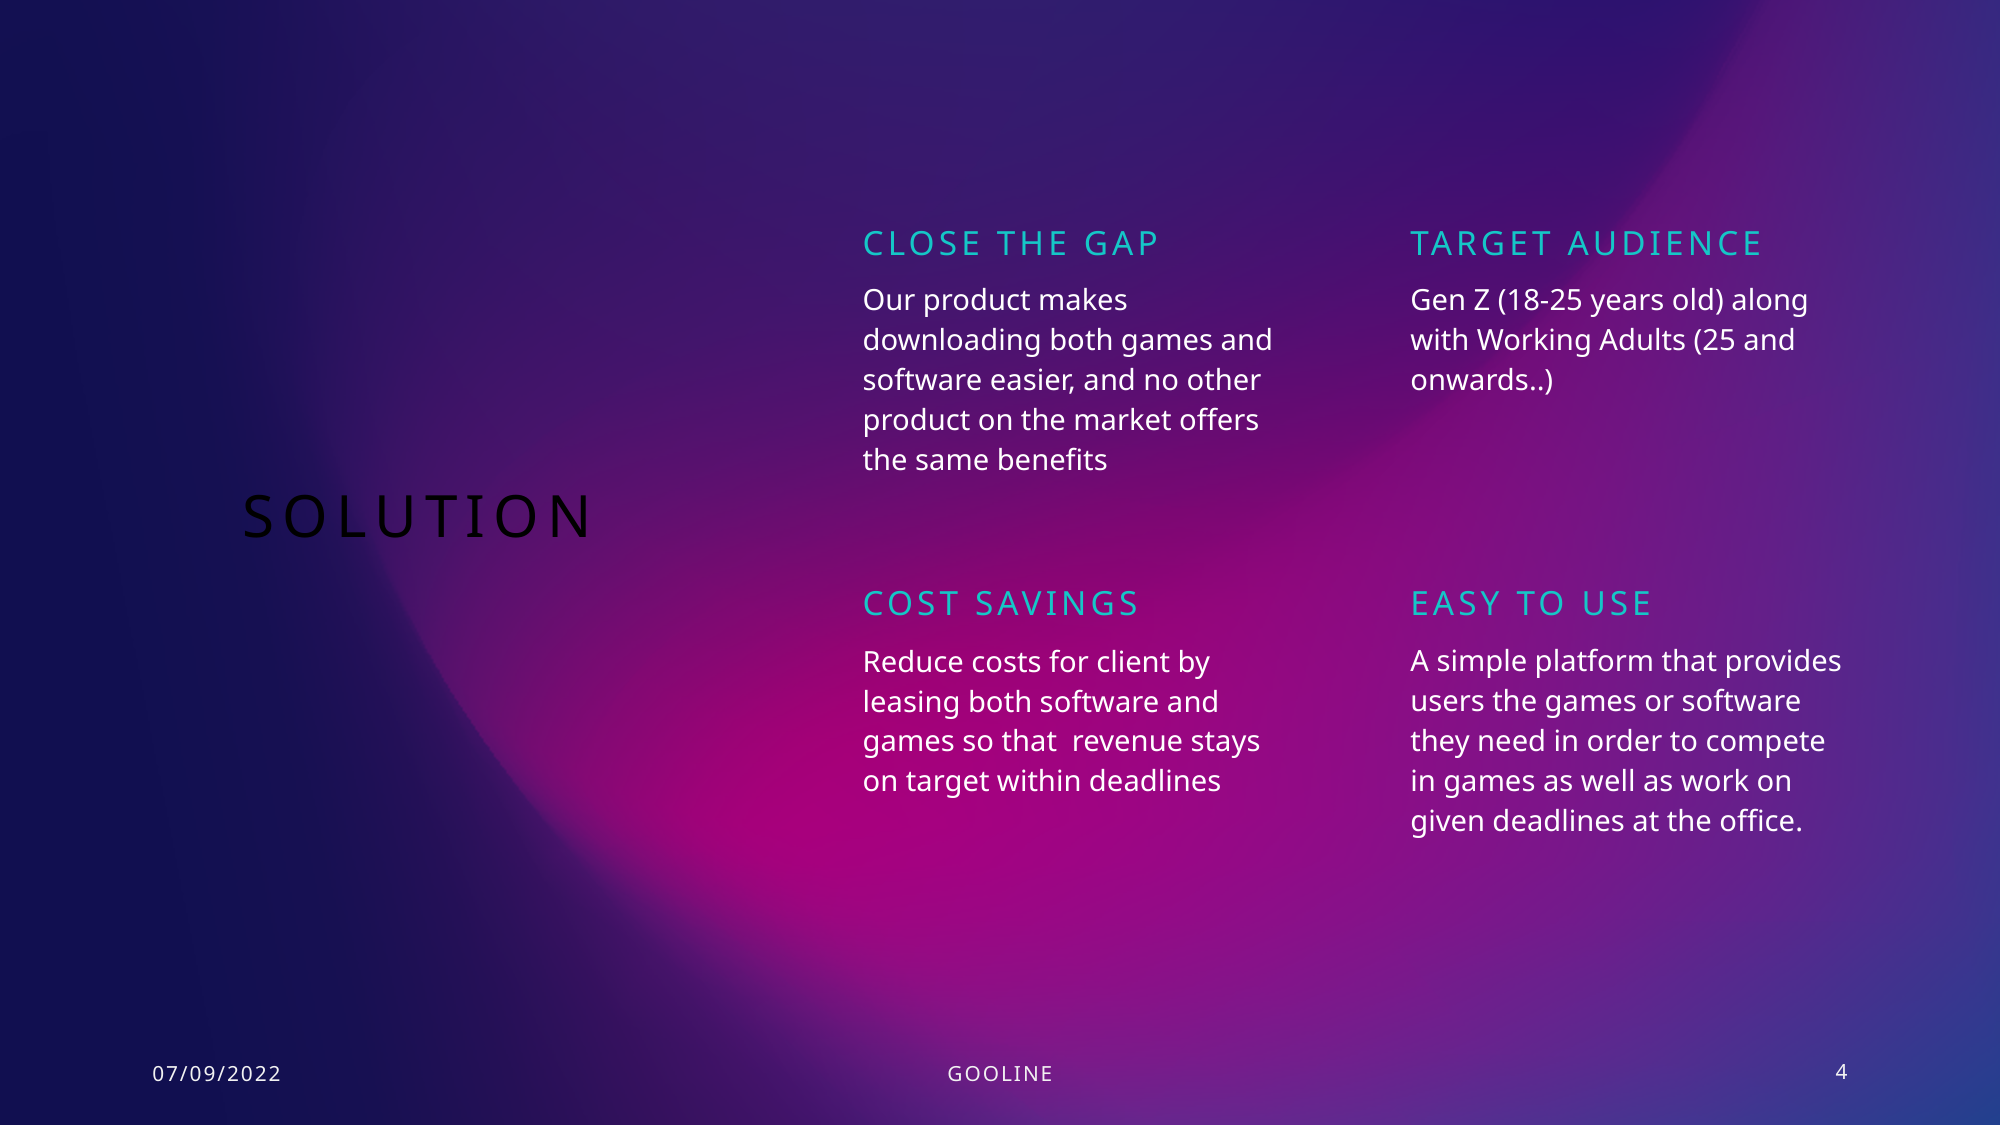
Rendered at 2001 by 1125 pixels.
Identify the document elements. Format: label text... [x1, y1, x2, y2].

list Target audience [1395, 219, 1865, 268]
footer Gooline [662, 1042, 1338, 1103]
title Solution [227, 454, 713, 640]
list Close the gap [847, 219, 1317, 268]
list Easy to use [1395, 579, 1865, 629]
list Cost savings [847, 579, 1317, 630]
slide_number 4 [1412, 1042, 1863, 1103]
list Our product makes downloading both games and software easier, and no other product on the market offers the same benefits [847, 268, 1317, 518]
list Gen Z (18-25 years old) along with Working Adults (25 and onwards..) [1395, 268, 1865, 511]
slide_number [137, 1042, 588, 1103]
list A simple platform that provides users the games or software they need in order to compete in games as well as work on given deadlines at the office. [1395, 629, 1865, 881]
list Reduce costs for client by leasing both software and games so that revenue stays on target within deadlines [847, 630, 1317, 882]
picture [0, 0, 2000, 1125]
